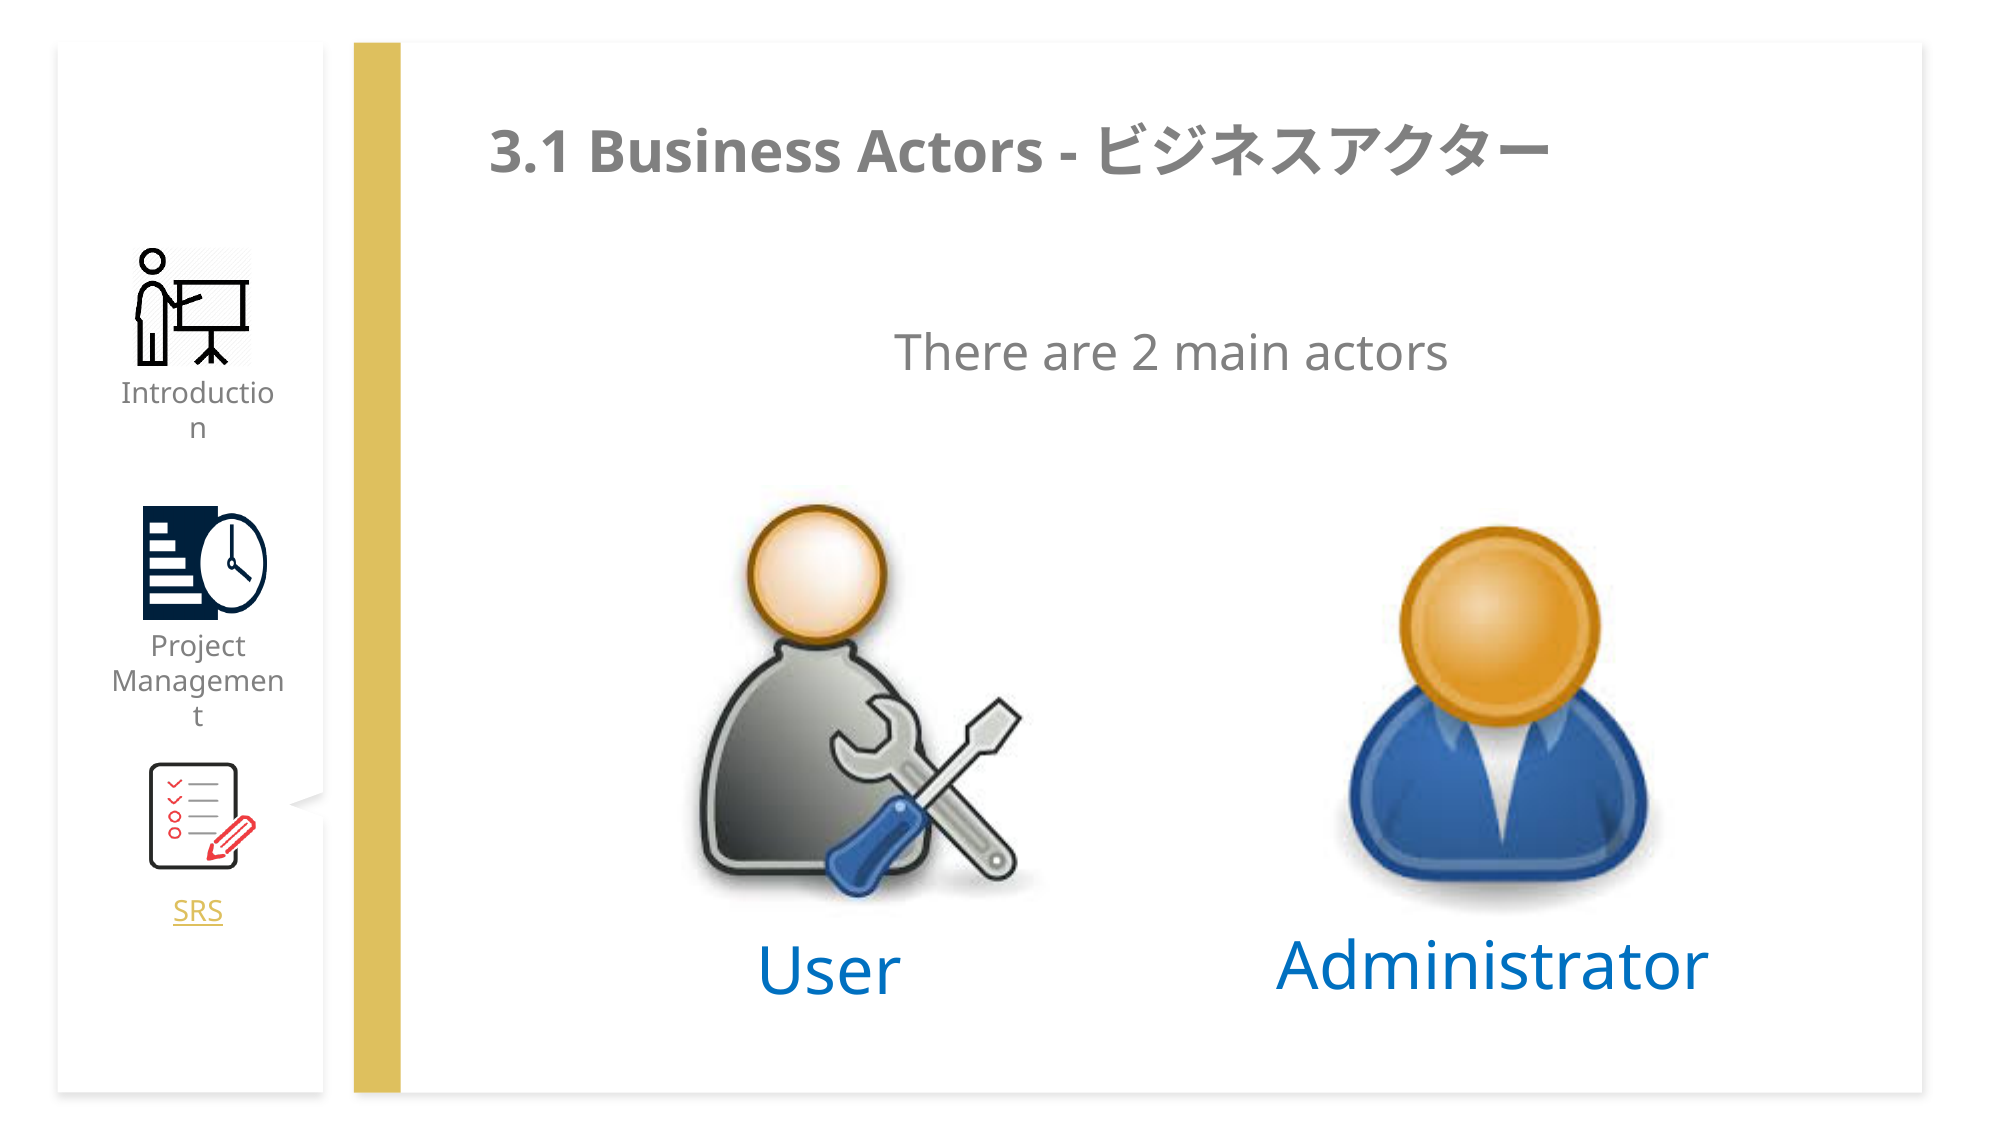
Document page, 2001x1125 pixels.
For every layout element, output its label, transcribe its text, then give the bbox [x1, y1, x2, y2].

picture [1286, 508, 1713, 936]
text_box Administrator [1262, 915, 1768, 1011]
text_box [402, 42, 1923, 1094]
picture [131, 246, 253, 367]
text_box [353, 42, 402, 1094]
picture [122, 746, 274, 885]
text_box [56, 41, 325, 1094]
text_box SRS [106, 884, 290, 935]
text_box Introduction [99, 366, 297, 452]
text_box 3.1 Business Actors -ビジネスアクター [474, 107, 1913, 192]
text_box User [741, 936, 922, 1016]
picture [143, 506, 267, 620]
text_box There are 2 main actors [880, 312, 1508, 388]
text_box Project Management [93, 619, 303, 740]
picture [634, 485, 1084, 936]
